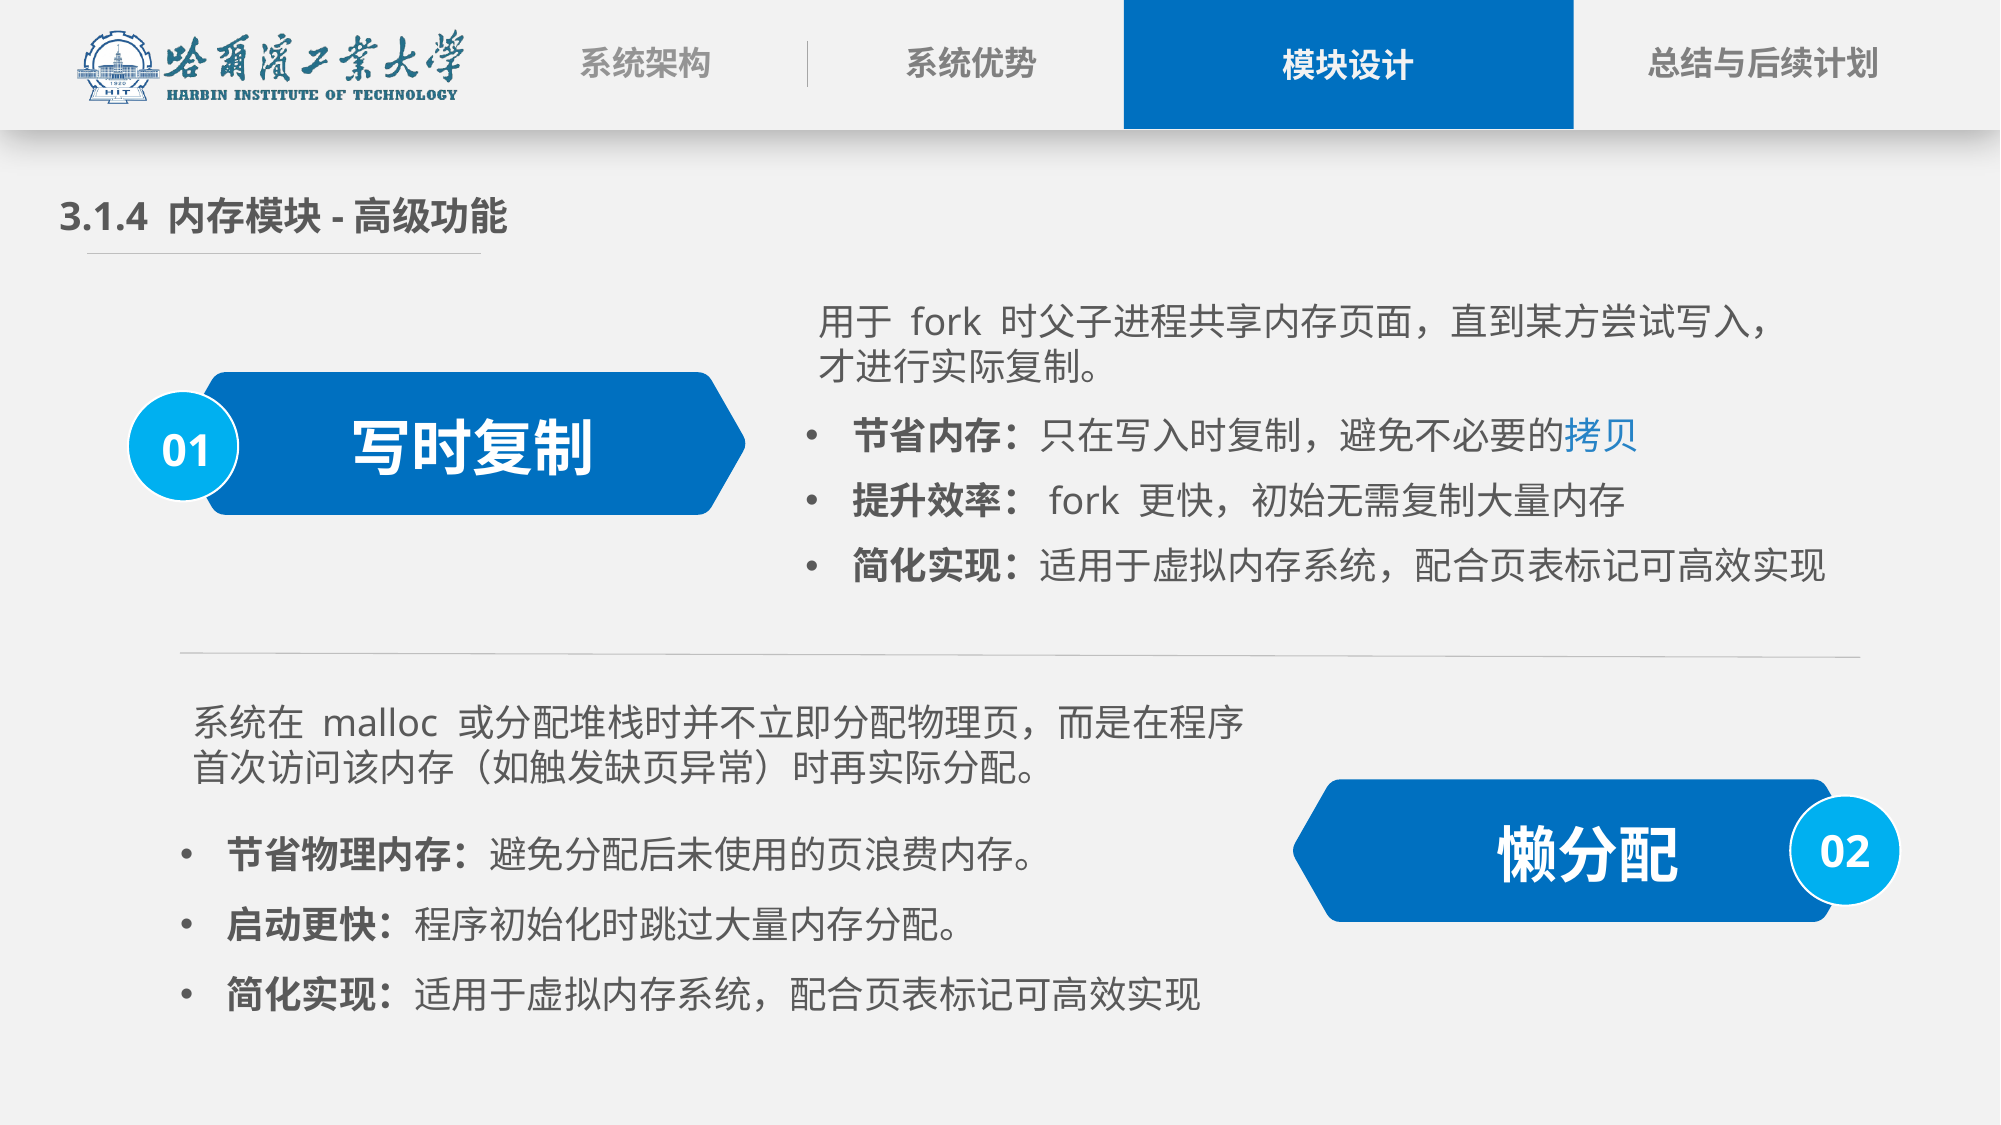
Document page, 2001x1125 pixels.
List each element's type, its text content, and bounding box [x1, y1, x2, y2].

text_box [127, 391, 239, 502]
text_box 系统架构 [535, 33, 757, 90]
text_box 总结与后续计划 [1638, 33, 1890, 90]
text_box [204, 371, 747, 516]
text_box 节省内存：只在写入时复制，避免不必要的拷贝 [805, 412, 1737, 458]
text_box 提升效率：fork 更快，初始无需复制大量内存 [805, 477, 1737, 523]
picture [73, 9, 472, 121]
text_box 系统在 malloc 或分配堆栈时并不立即分配物理页，而是在程序首次访问该内存（如触发缺页异常）时再实际分配。 [177, 692, 1261, 797]
text_box 简化实现：适用于虚拟内存系统，配合页表标记可高效实现 [180, 970, 1239, 1017]
text_box 启动更快：程序初始化时跳过大量内存分配。 [180, 900, 1112, 946]
text_box 模块设计 [1123, 0, 1575, 130]
text_box [0, 0, 2000, 131]
text_box 简化实现：适用于虚拟内存系统，配合页表标记可高效实现 [805, 542, 1864, 588]
text_box 系统优势 [845, 33, 1098, 90]
text_box [1291, 778, 1833, 924]
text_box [1790, 795, 1901, 906]
text_box 节省物理内存：避免分配后未使用的页浪费内存。 [180, 830, 1112, 876]
text_box 写时复制 [283, 409, 661, 483]
text_box 用于 fork 时父子进程共享内存页面，直到某方尝试写入，才进行实际复制。 [803, 290, 1768, 396]
text_box 3.1.4 内存模块-高级功能 [51, 183, 517, 246]
text_box 懒分配 [1398, 816, 1776, 890]
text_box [179, 652, 1861, 658]
